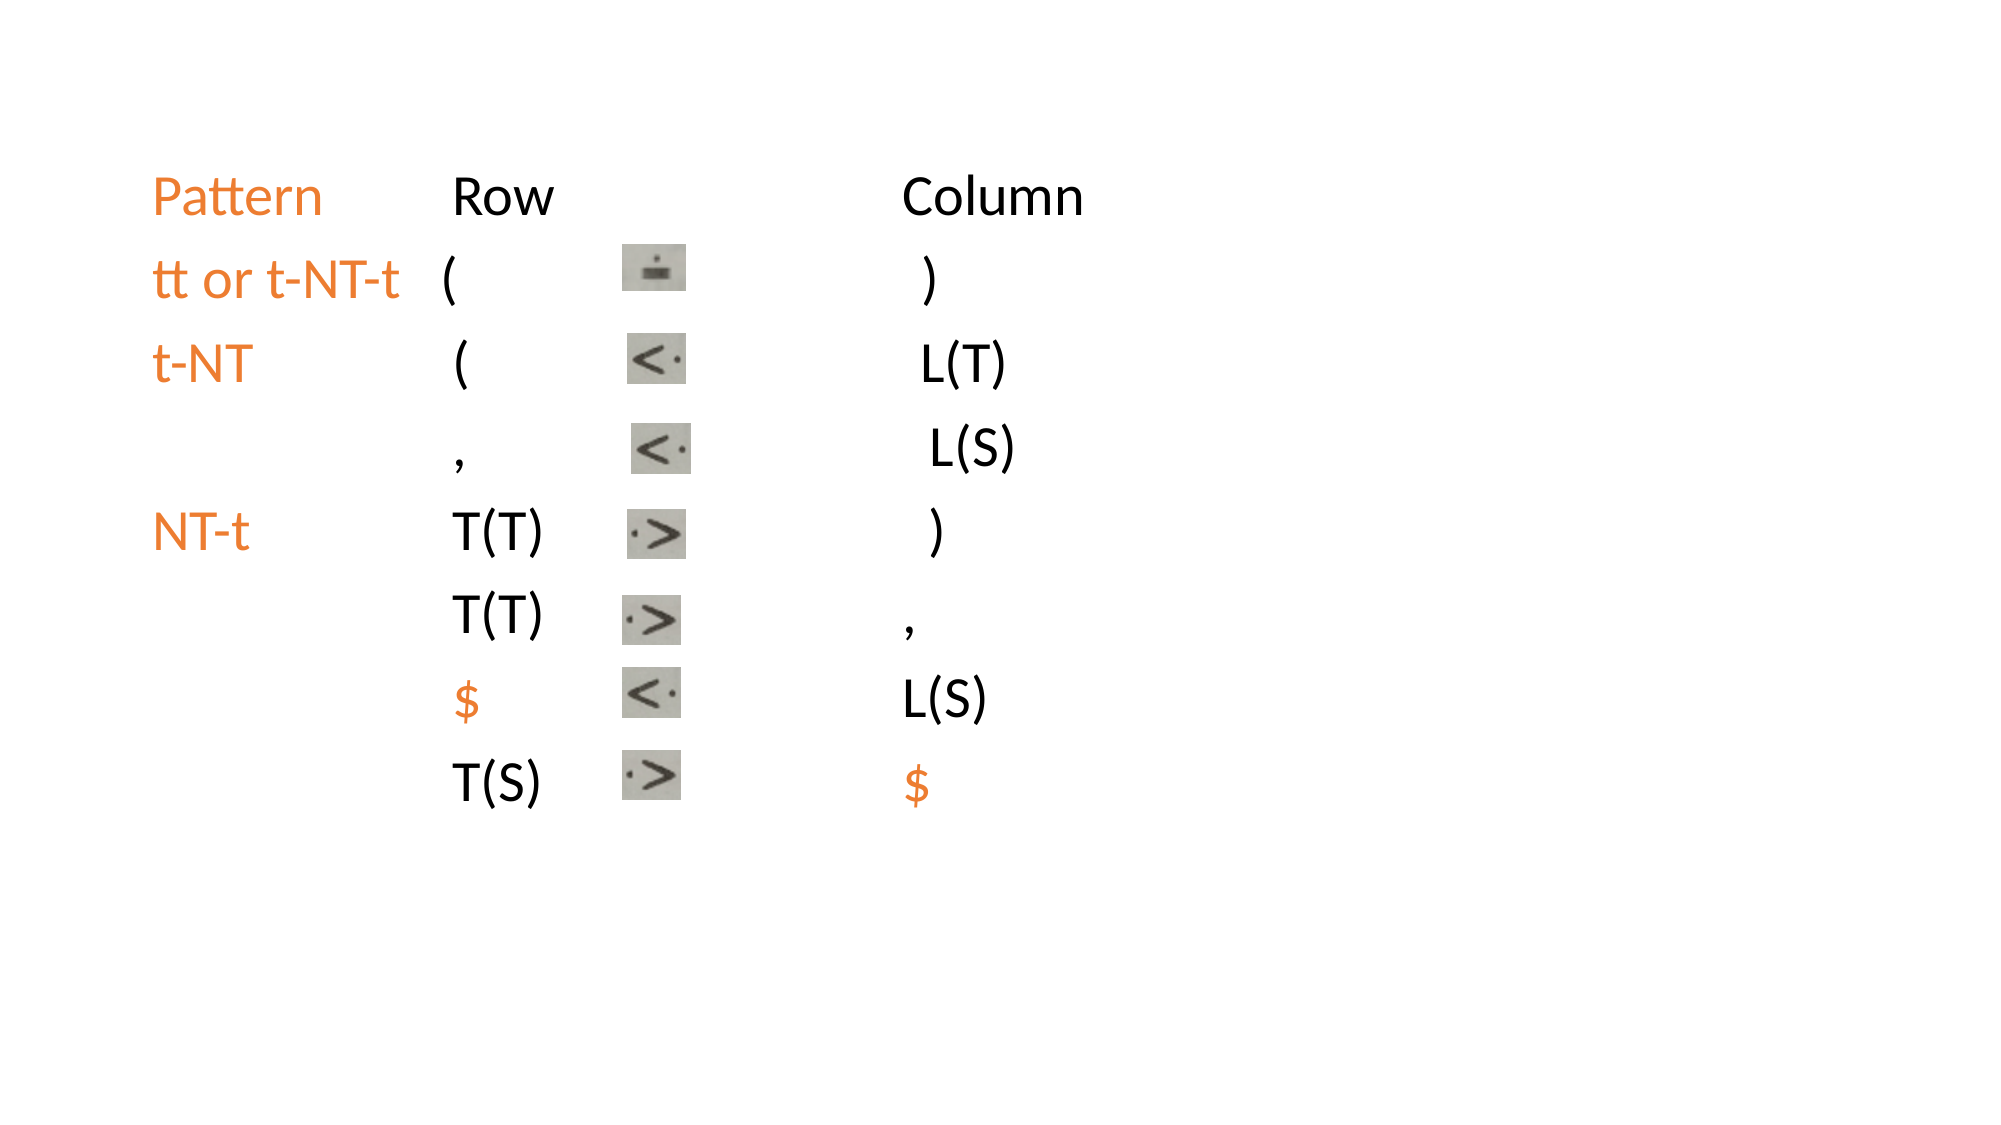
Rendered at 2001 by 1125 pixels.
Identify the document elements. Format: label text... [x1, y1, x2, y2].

picture [627, 333, 686, 384]
list Pattern Row Column tt or t-NT-t ( ) t-NT ( L(T) , L(S) NT-t T(T) ) T(T) , $ L(S) T(S) $ [137, 157, 1863, 1014]
picture [621, 667, 681, 718]
picture [622, 244, 686, 291]
picture [622, 595, 681, 645]
picture [631, 423, 691, 474]
picture [621, 750, 681, 800]
picture [627, 509, 686, 559]
